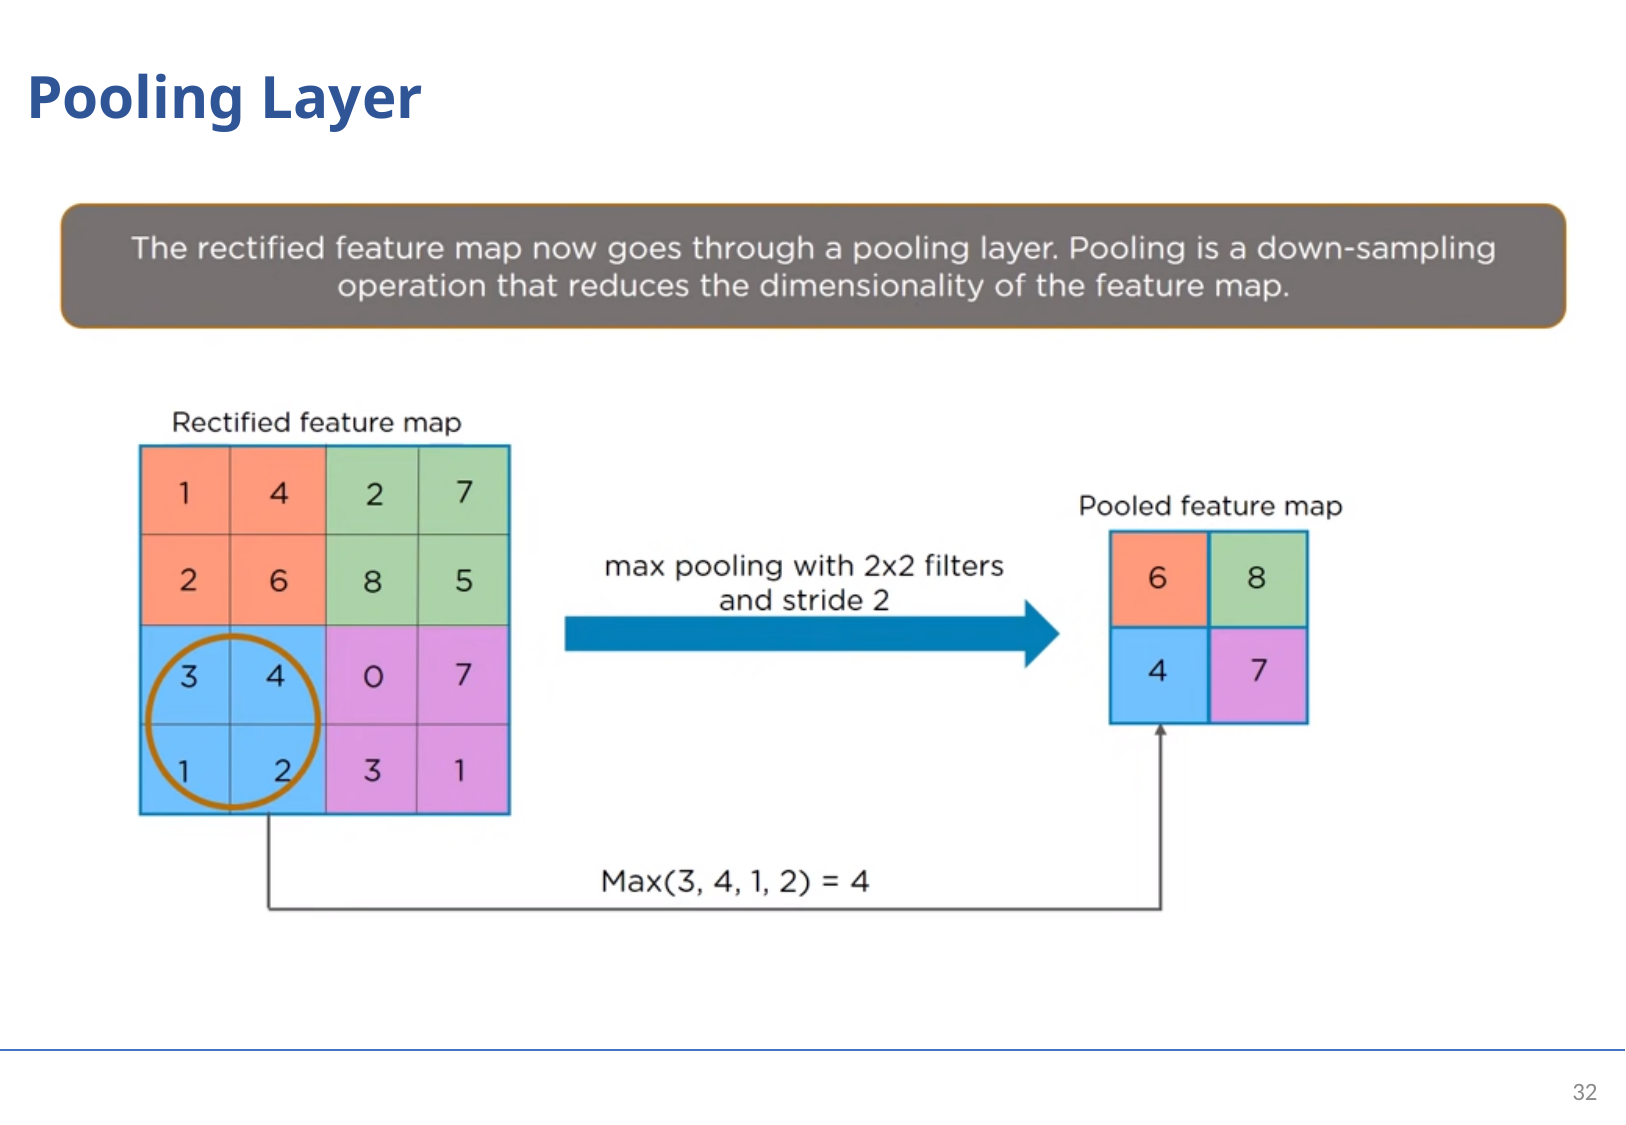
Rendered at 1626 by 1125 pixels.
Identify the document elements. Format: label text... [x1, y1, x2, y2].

slide_number 32 [1552, 1064, 1613, 1117]
picture [49, 199, 1576, 926]
title Pooling Layer [26, 26, 1483, 174]
